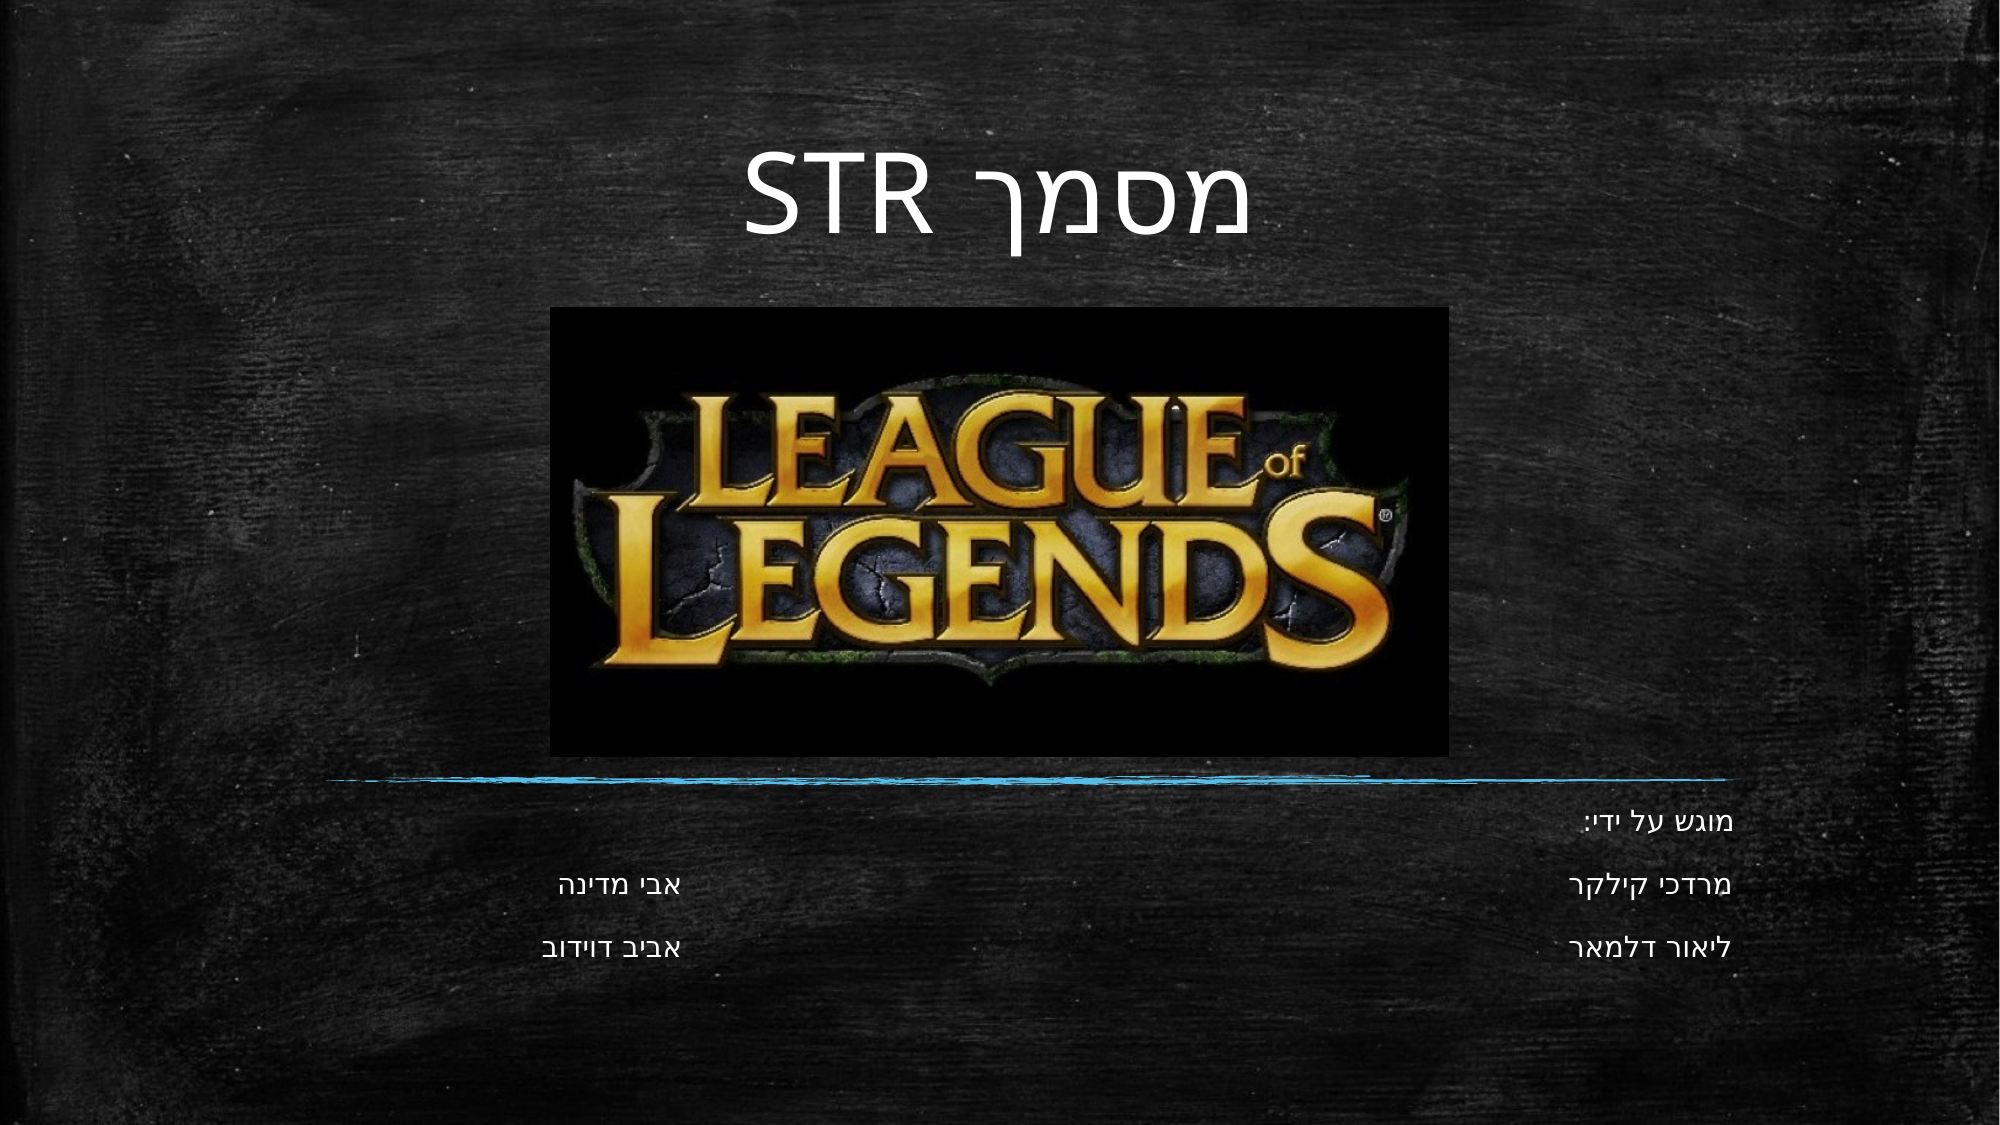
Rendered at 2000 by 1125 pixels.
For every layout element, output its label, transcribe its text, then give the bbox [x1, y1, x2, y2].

subtitle מוגש על ידי: מרדכי קילקר אבי מדינה ליאור דלמאר אביב דוידוב [249, 798, 1750, 974]
picture [550, 307, 1449, 757]
title מסמך STR [249, 90, 1750, 265]
